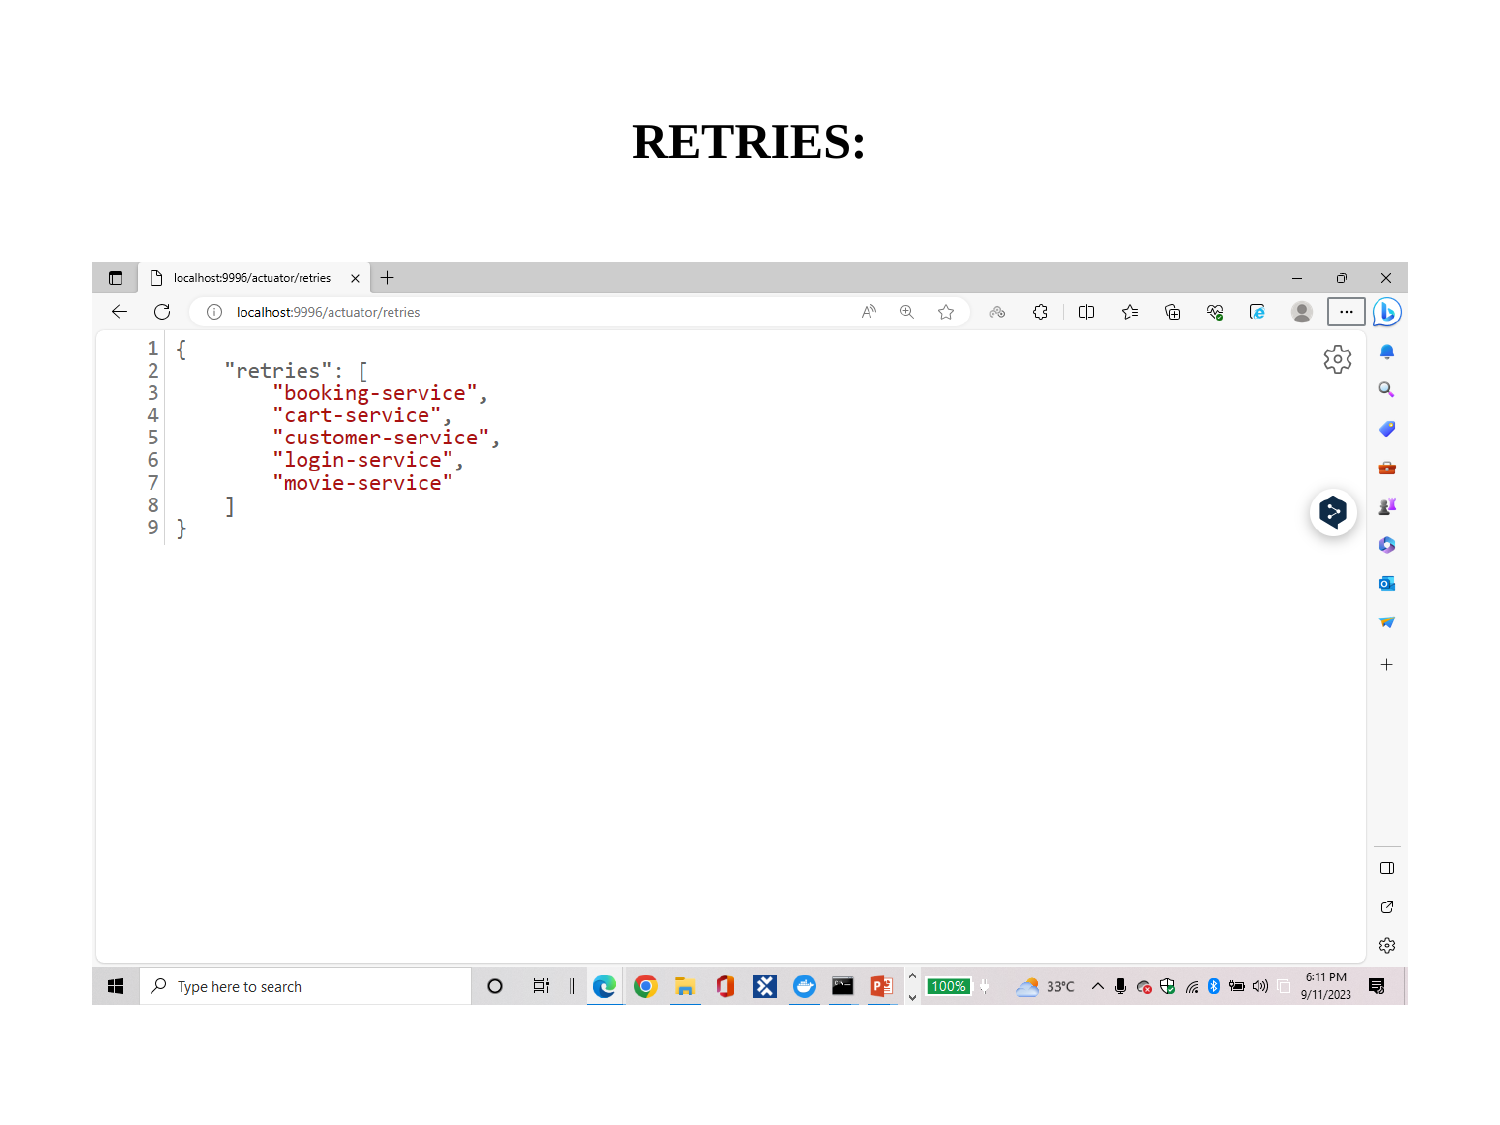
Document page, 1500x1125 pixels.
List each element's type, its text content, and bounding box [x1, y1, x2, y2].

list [92, 262, 1408, 1006]
title RETRIES: [75, 45, 1425, 233]
